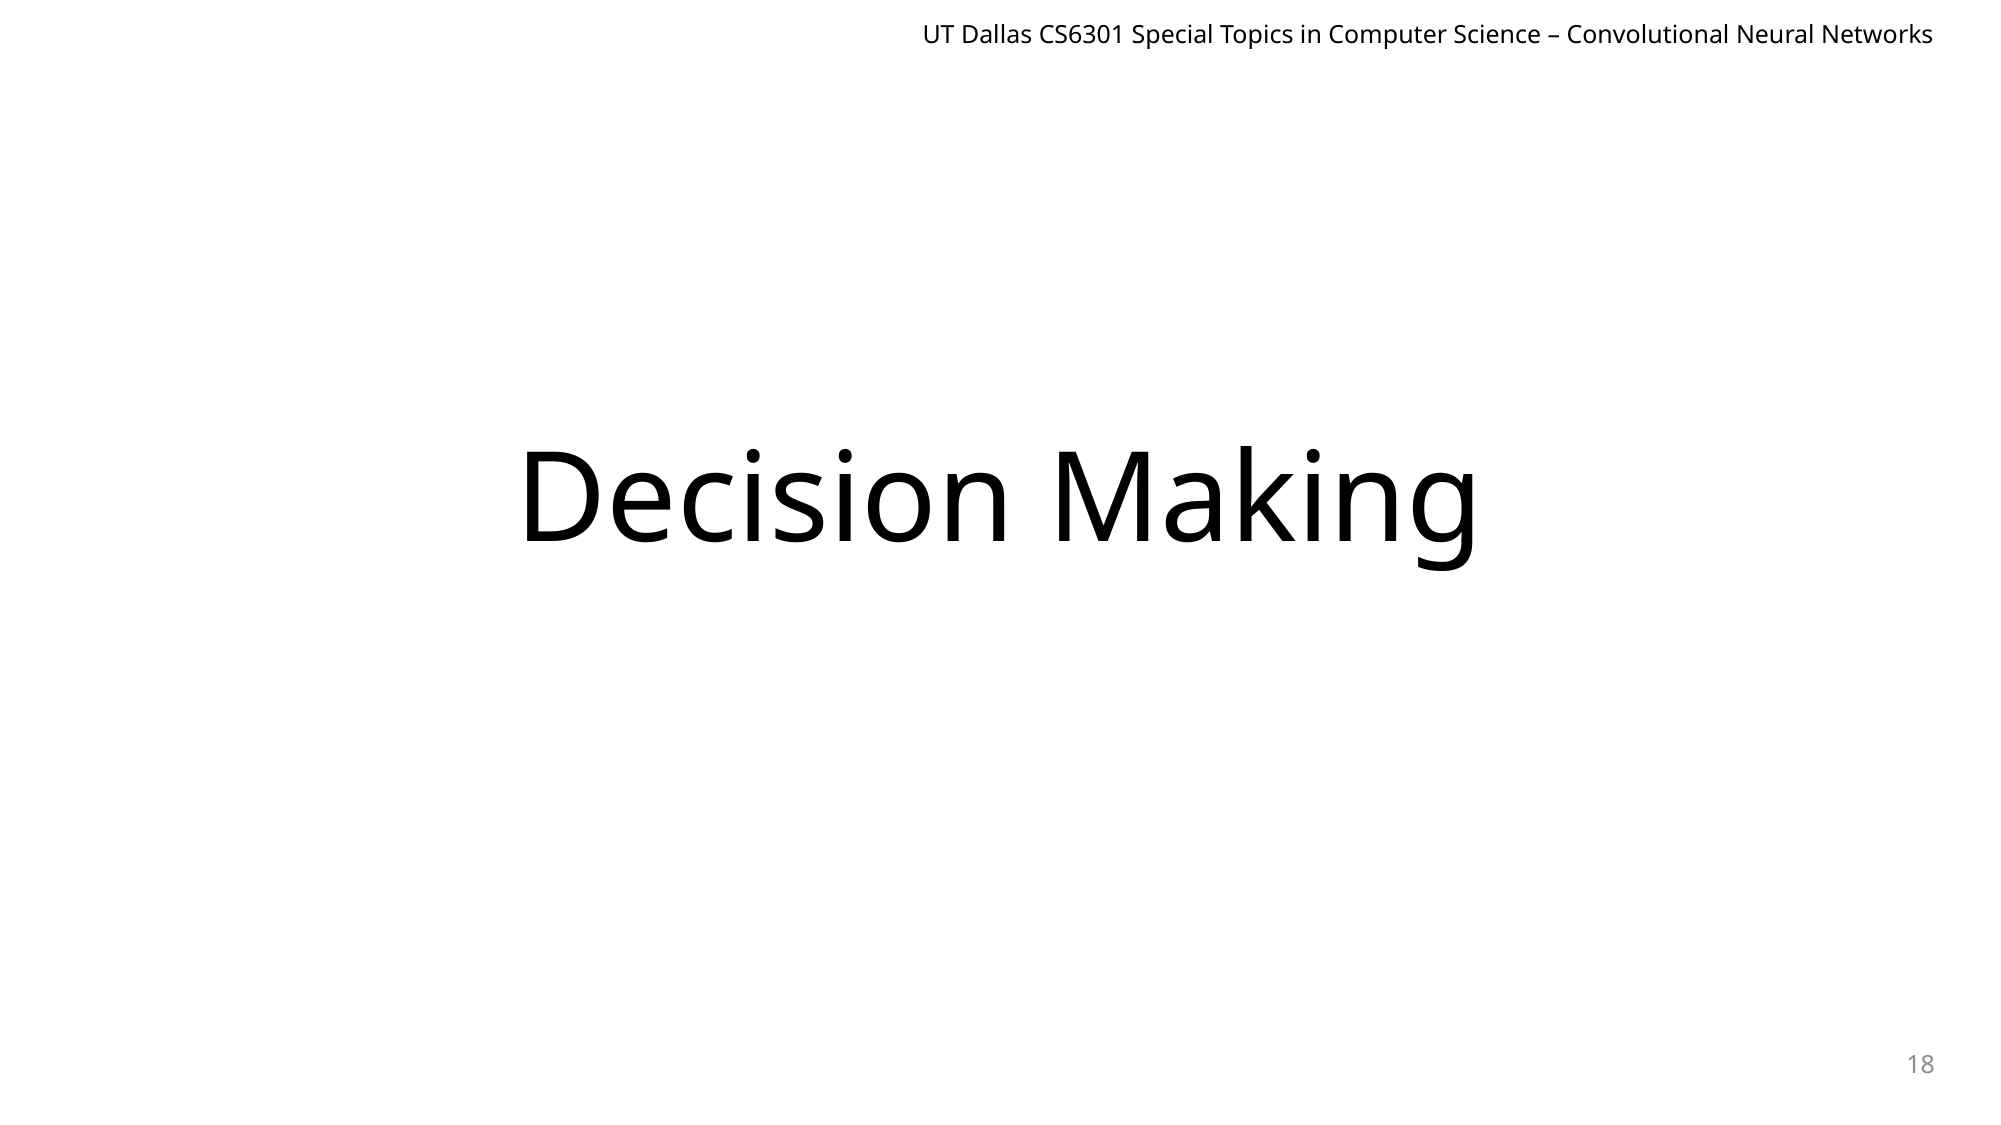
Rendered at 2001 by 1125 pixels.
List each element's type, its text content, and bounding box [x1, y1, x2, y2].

title Decision Making [249, 184, 1750, 576]
slide_number 18 [1500, 1035, 1950, 1096]
text_box UT Dallas CS6301 Special Topics in Computer Science – Convolutional Neural Networks [899, 11, 1950, 56]
